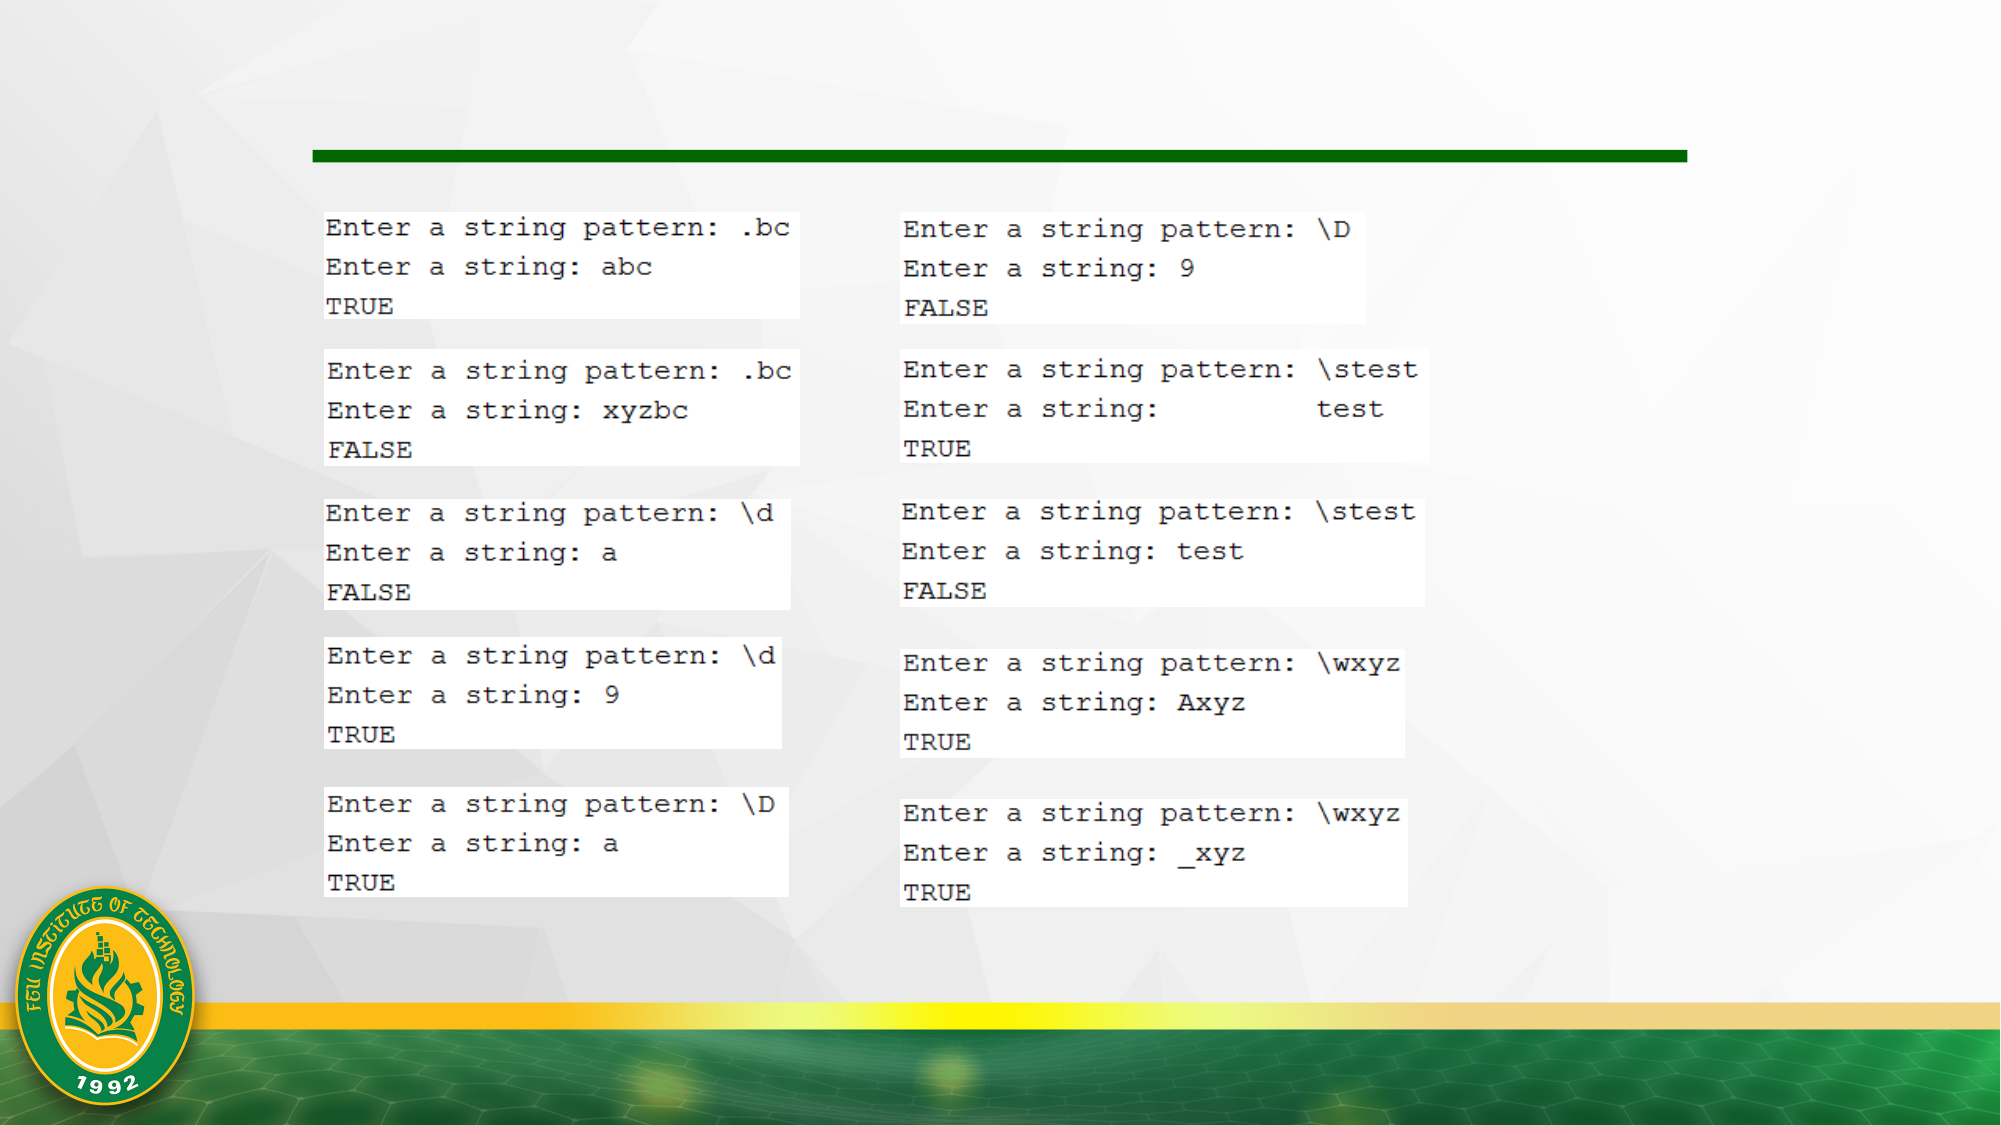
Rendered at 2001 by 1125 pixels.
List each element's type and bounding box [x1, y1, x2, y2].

picture [0, 0, 2001, 1125]
text_box [311, 149, 1688, 163]
